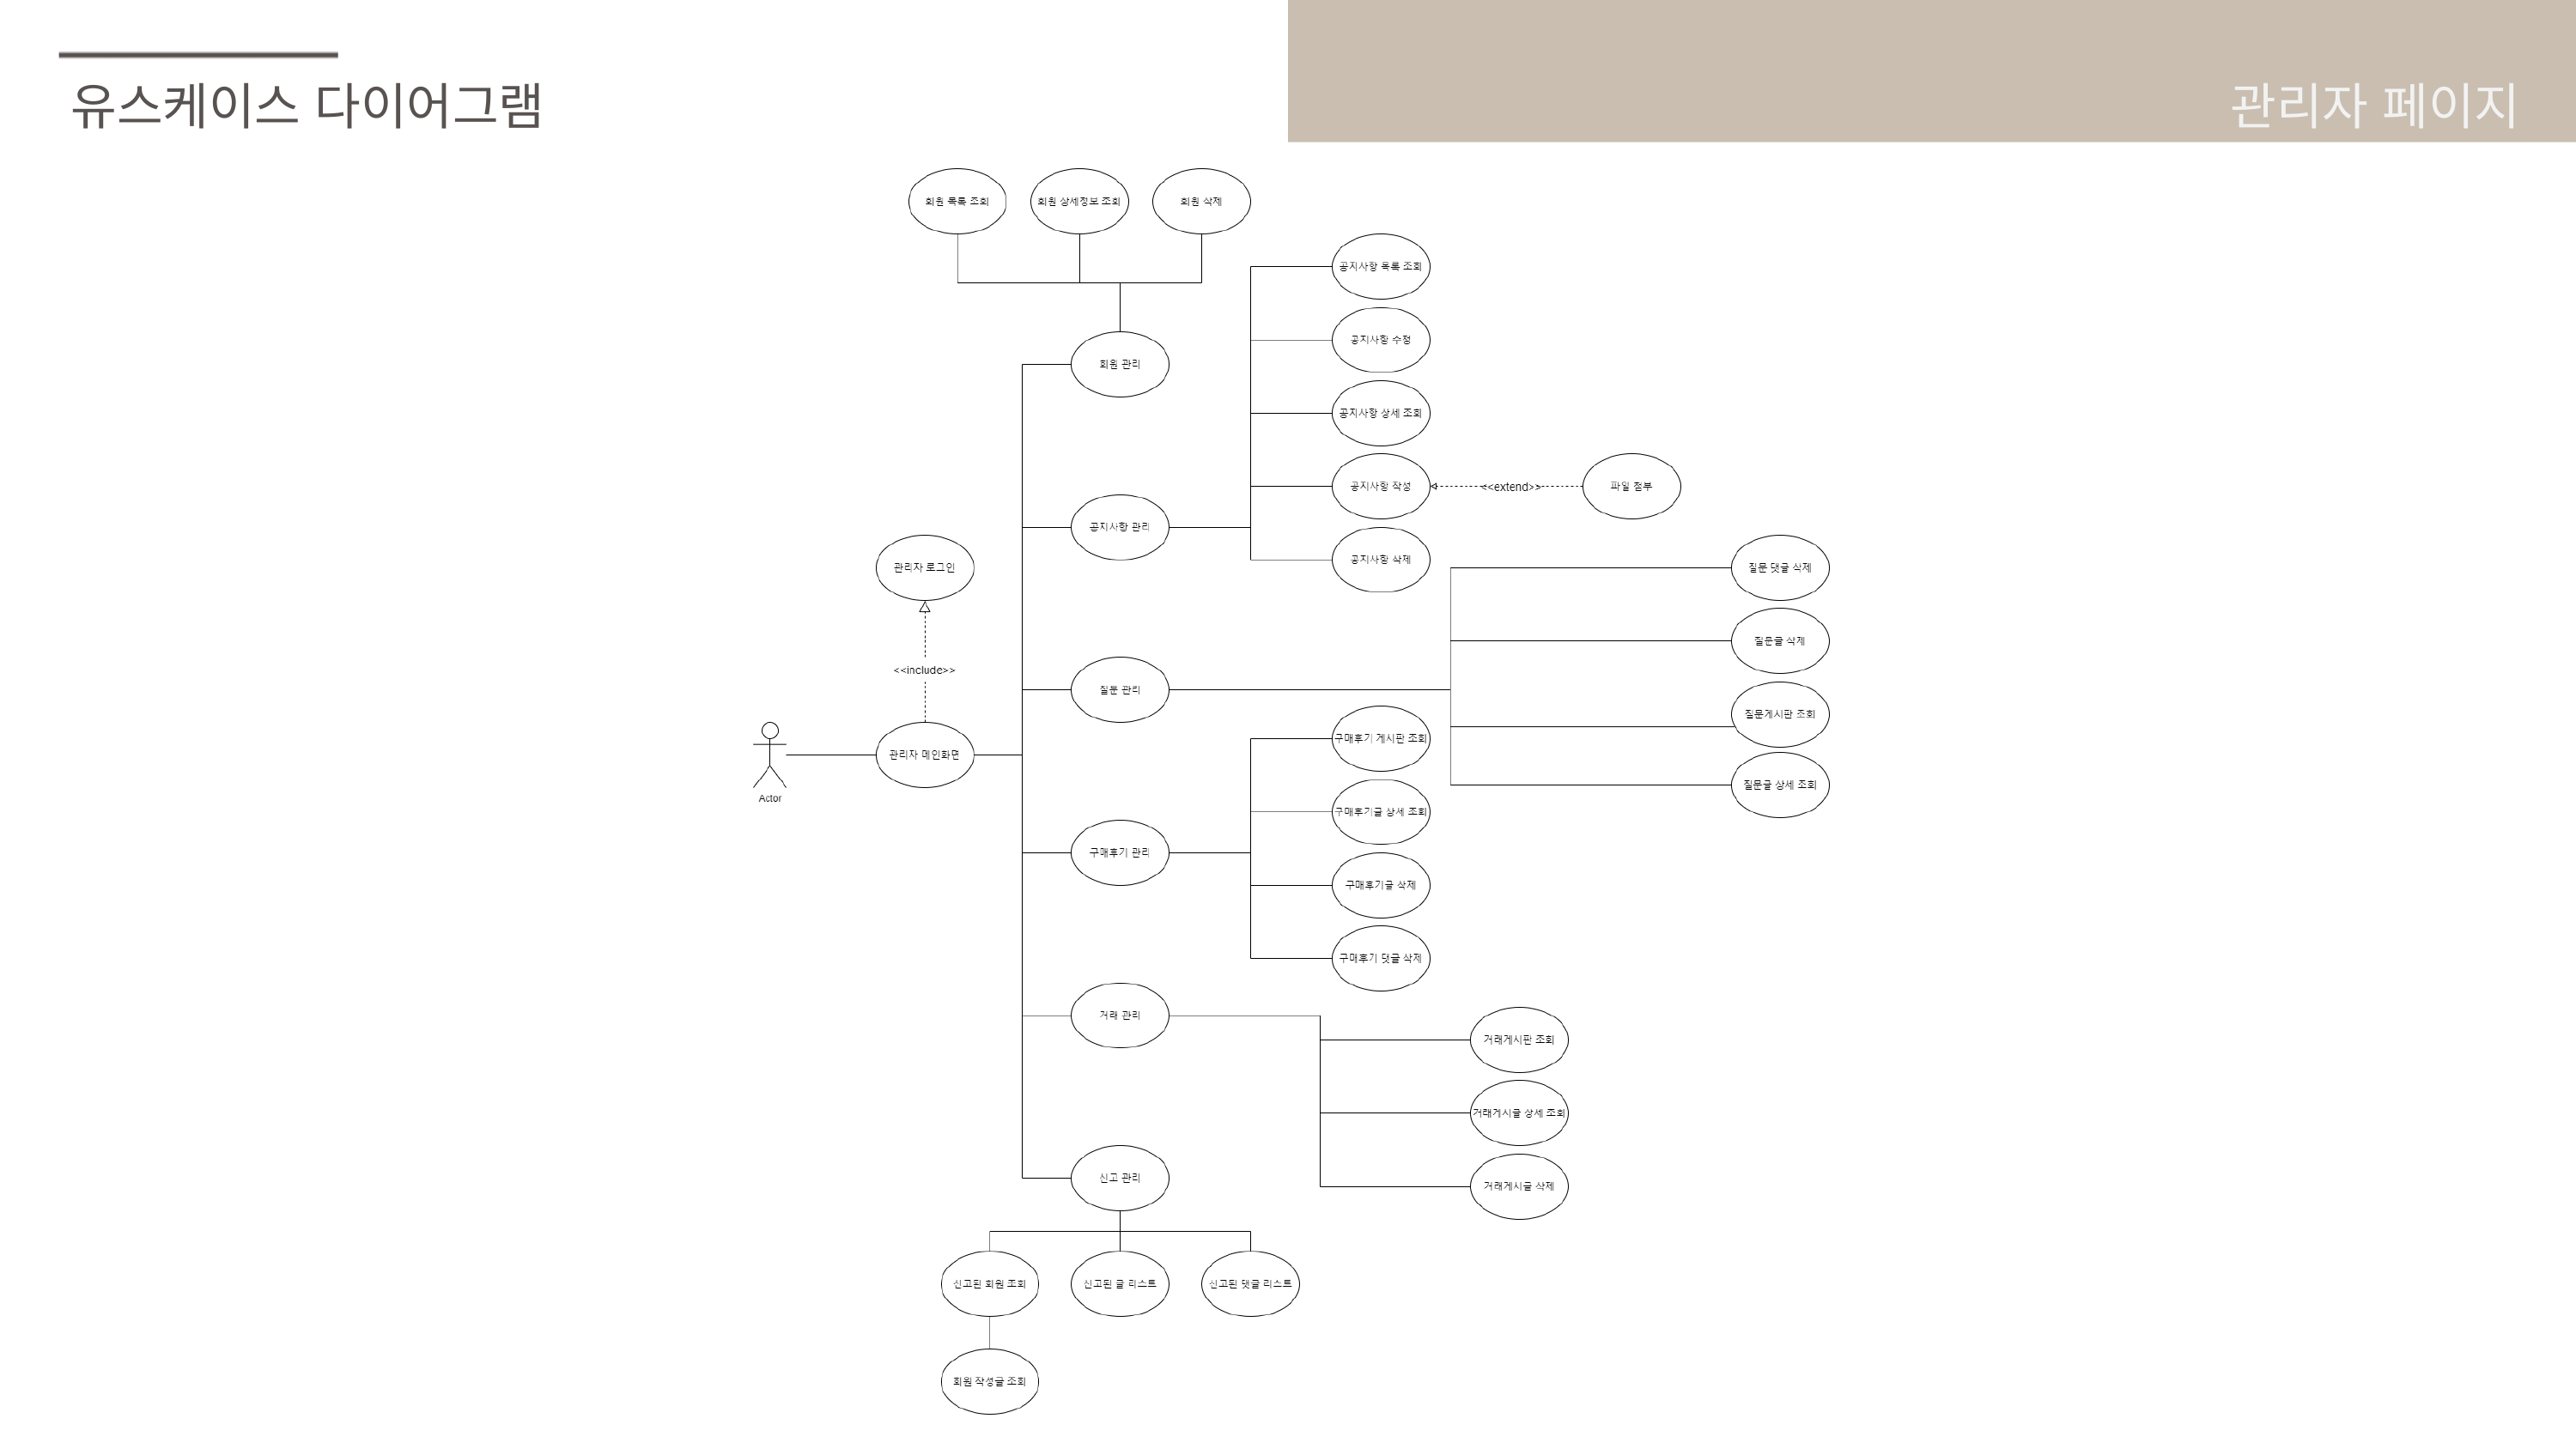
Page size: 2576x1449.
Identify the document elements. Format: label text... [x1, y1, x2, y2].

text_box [1287, 0, 2576, 142]
text_box 유스케이스 다이어그램 [58, 68, 1283, 142]
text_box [58, 45, 338, 65]
picture [725, 161, 1851, 1437]
